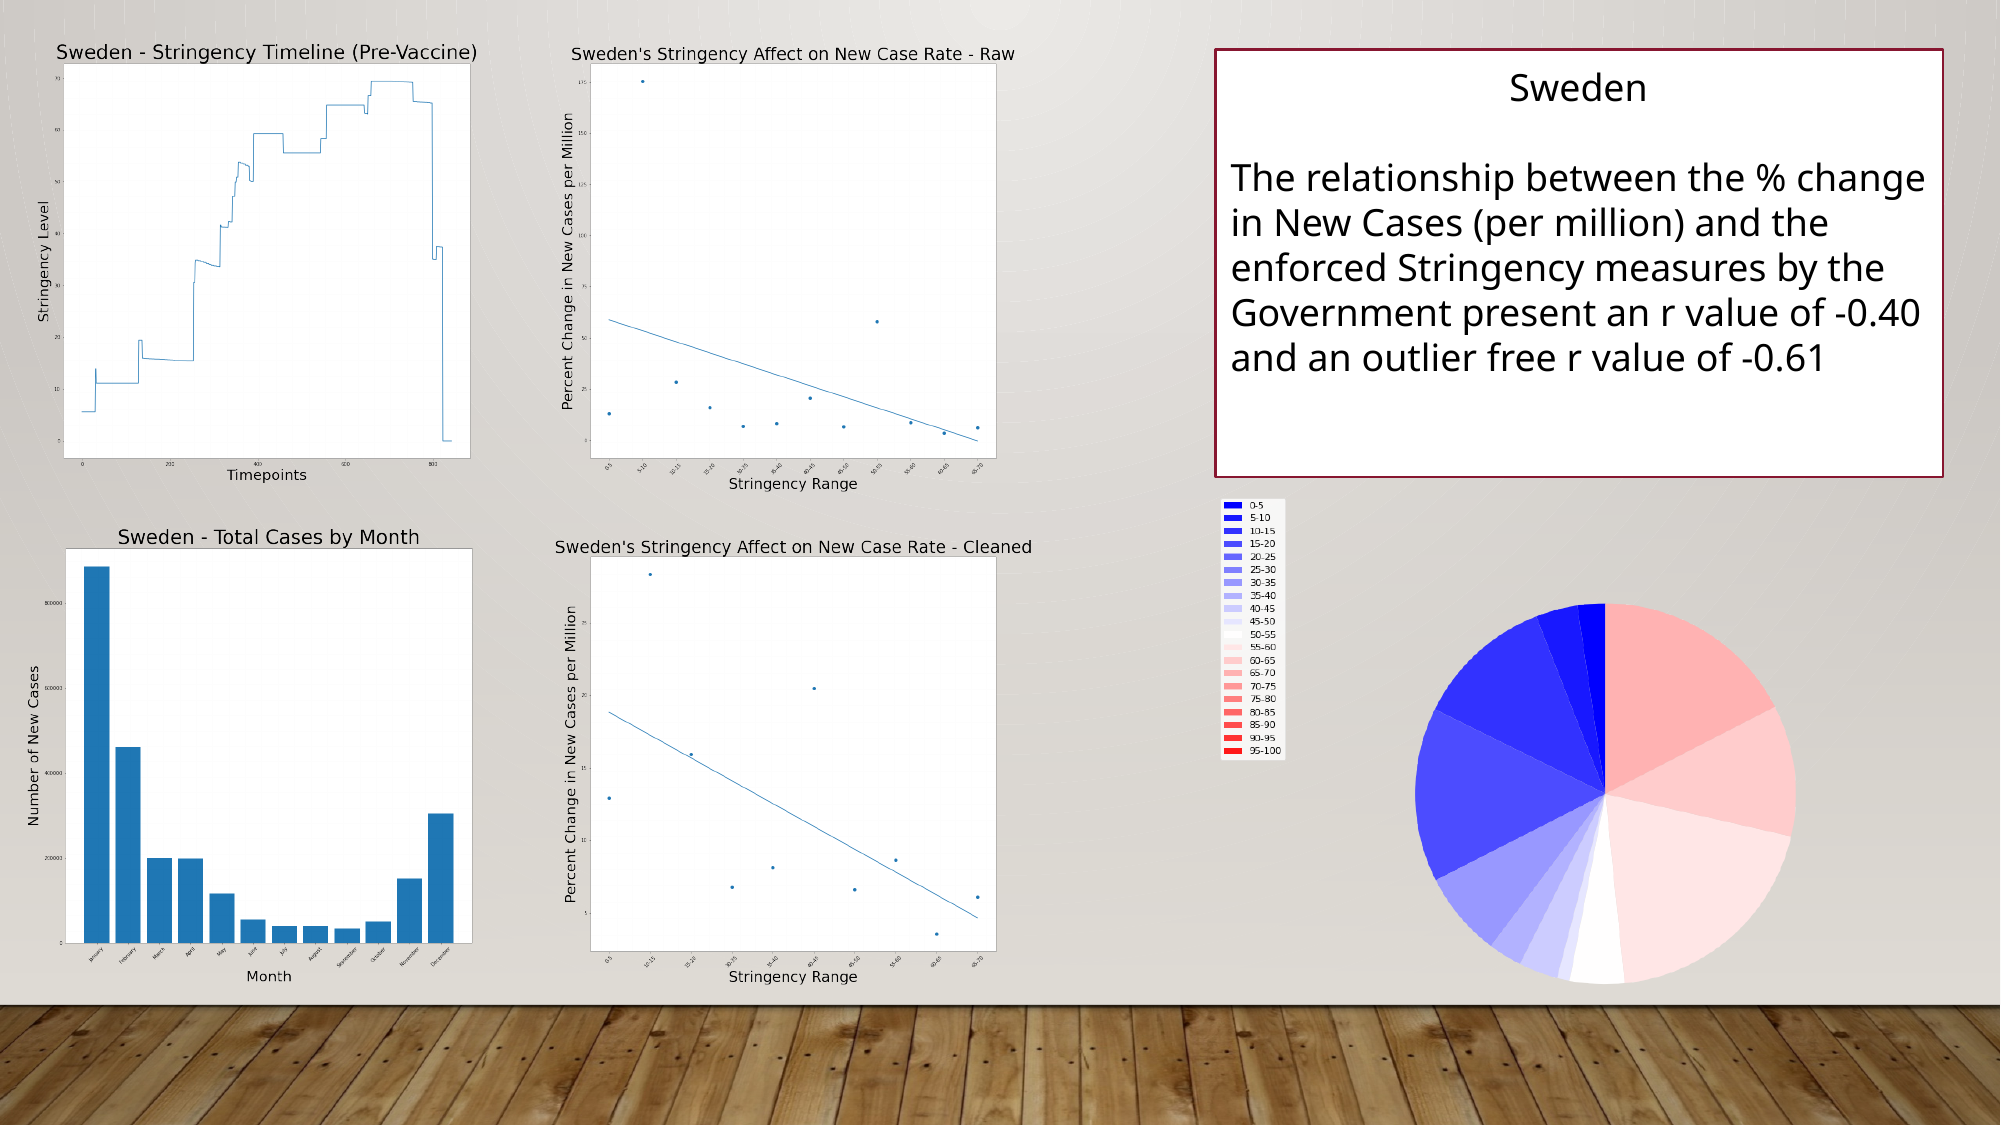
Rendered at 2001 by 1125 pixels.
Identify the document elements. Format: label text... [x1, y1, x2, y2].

text_box [1214, 48, 1944, 478]
picture [0, 0, 2000, 1125]
text_box Sweden The relationship between the % change in New Cases (per million) and the enforced Stringency measures by the Government present an r value of -0.40 and an outlier free r value of -0.61 [1215, 56, 1943, 387]
